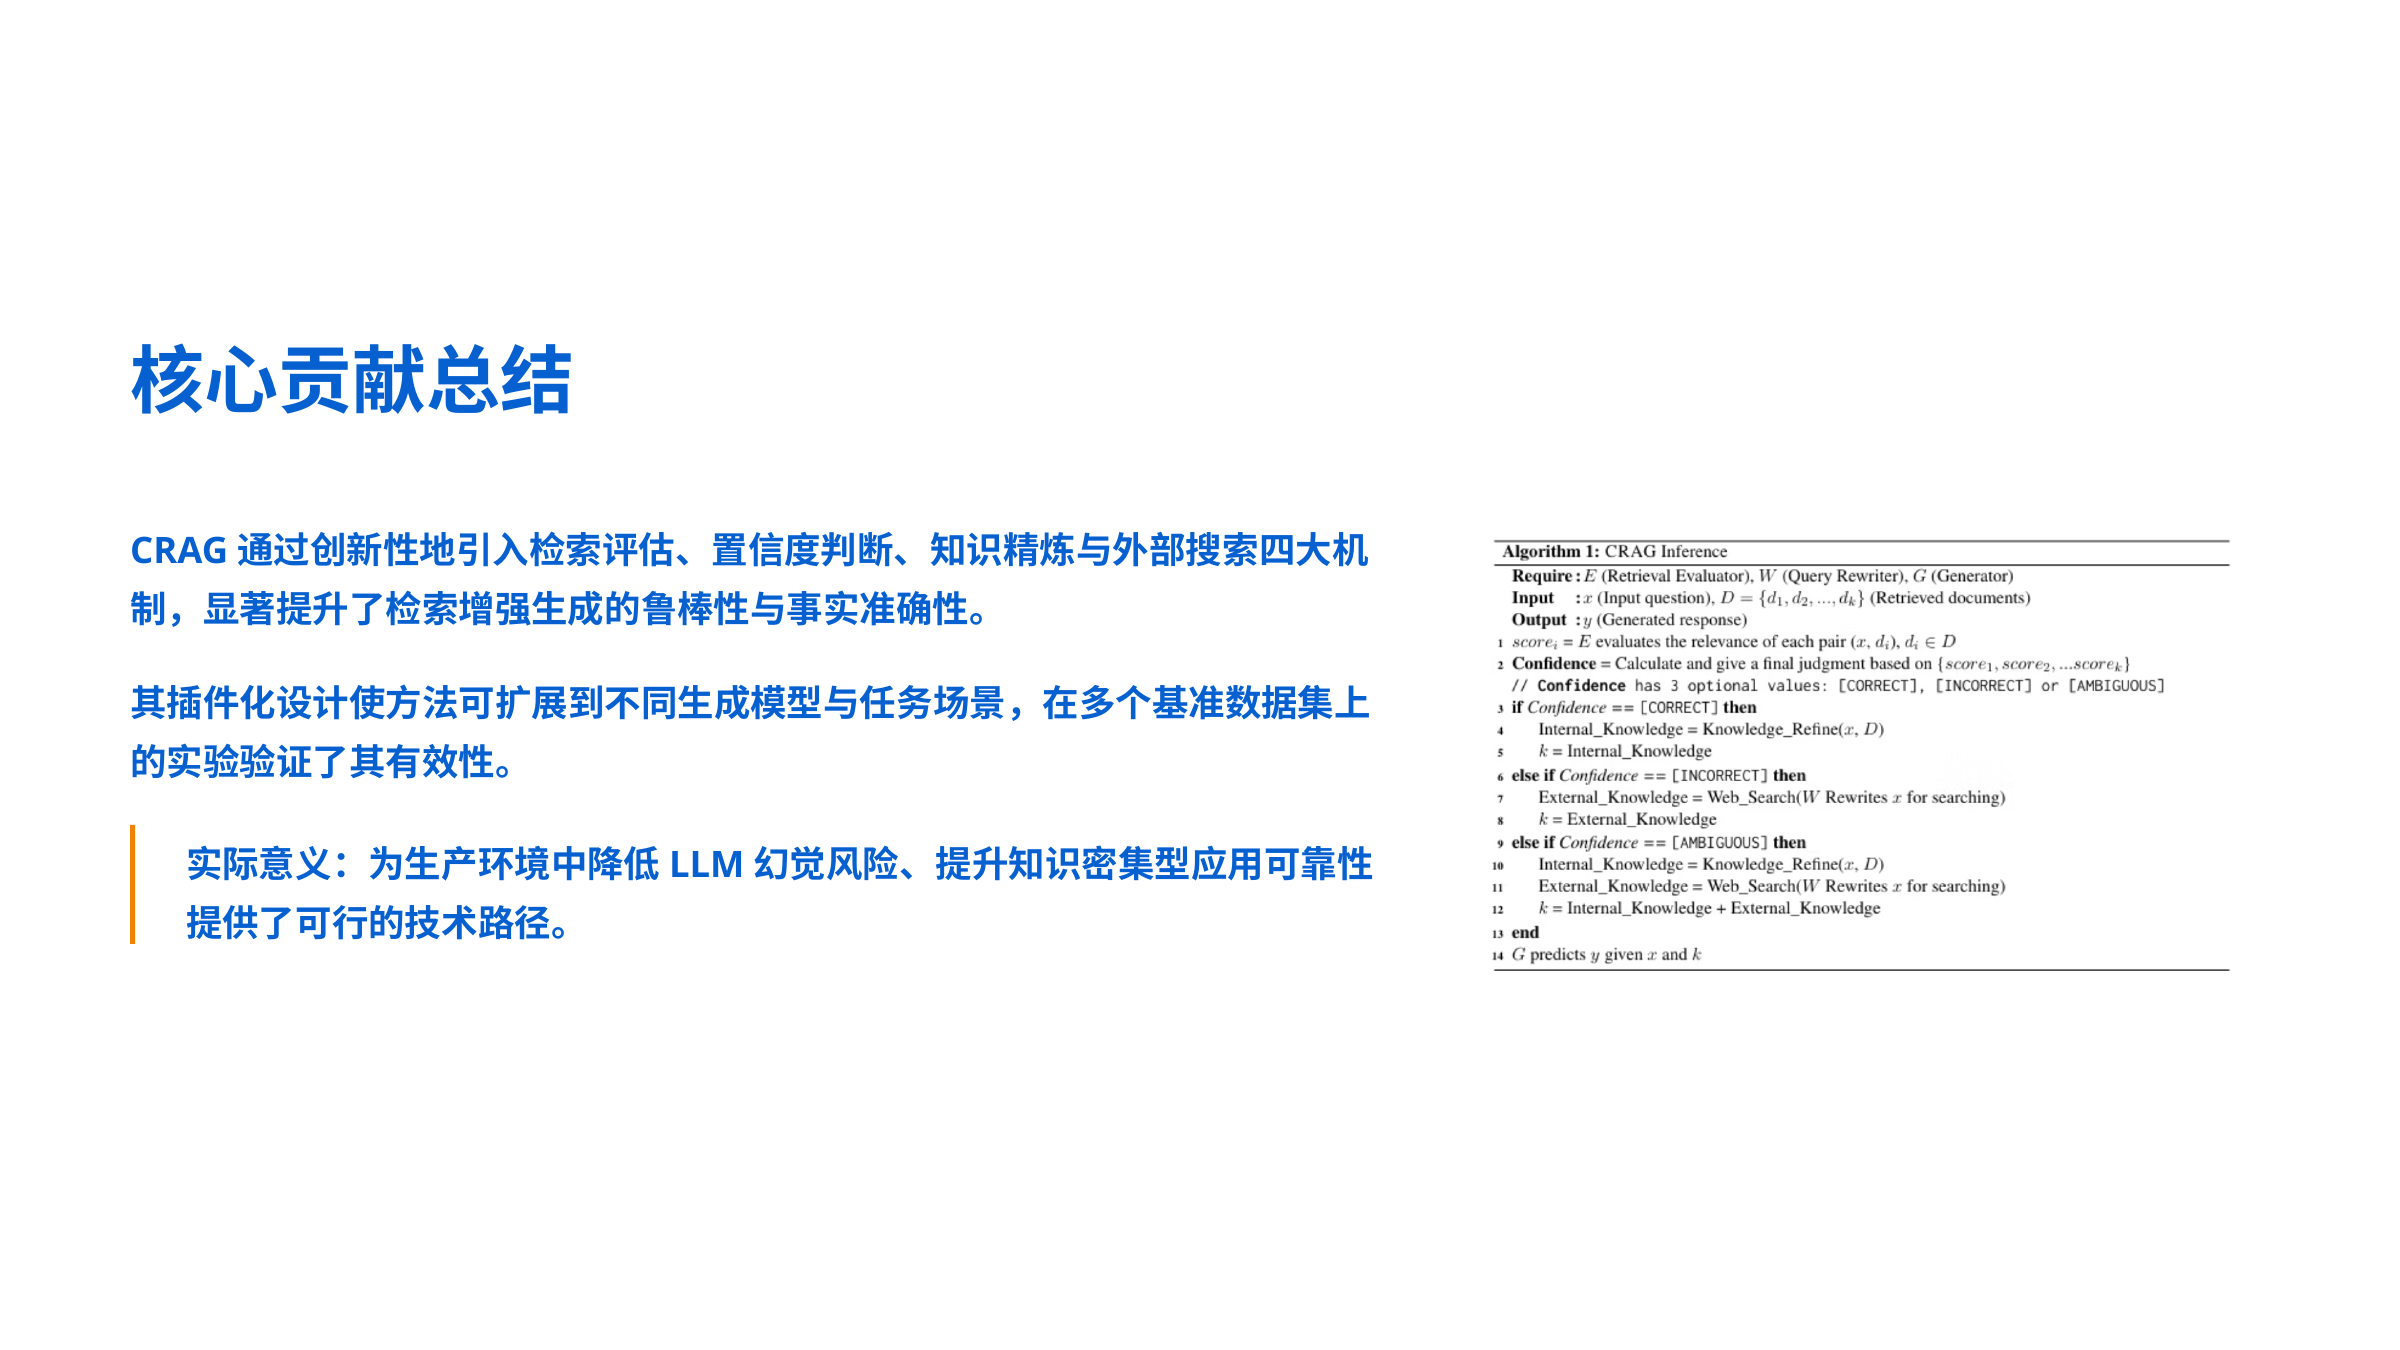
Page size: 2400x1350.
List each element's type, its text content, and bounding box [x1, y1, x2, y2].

text_box 实际意义：为生产环境中降低LLM幻觉风险、提升知识密集型应用可靠性提供了可行的技术路径。 [185, 824, 1378, 944]
text_box 其插件化设计使方法可扩展到不同生成模型与任务场景，在多个基准数据集上的实验验证了其有效性。 [130, 664, 1378, 784]
picture [1469, 519, 2271, 979]
text_box 核心贡献总结 [130, 329, 875, 423]
text_box [130, 824, 136, 944]
text_box CRAG通过创新性地引入检索评估、置信度判断、知识精炼与外部搜索四大机制，显著提升了检索增强生成的鲁棒性与事实准确性。 [130, 511, 1378, 631]
